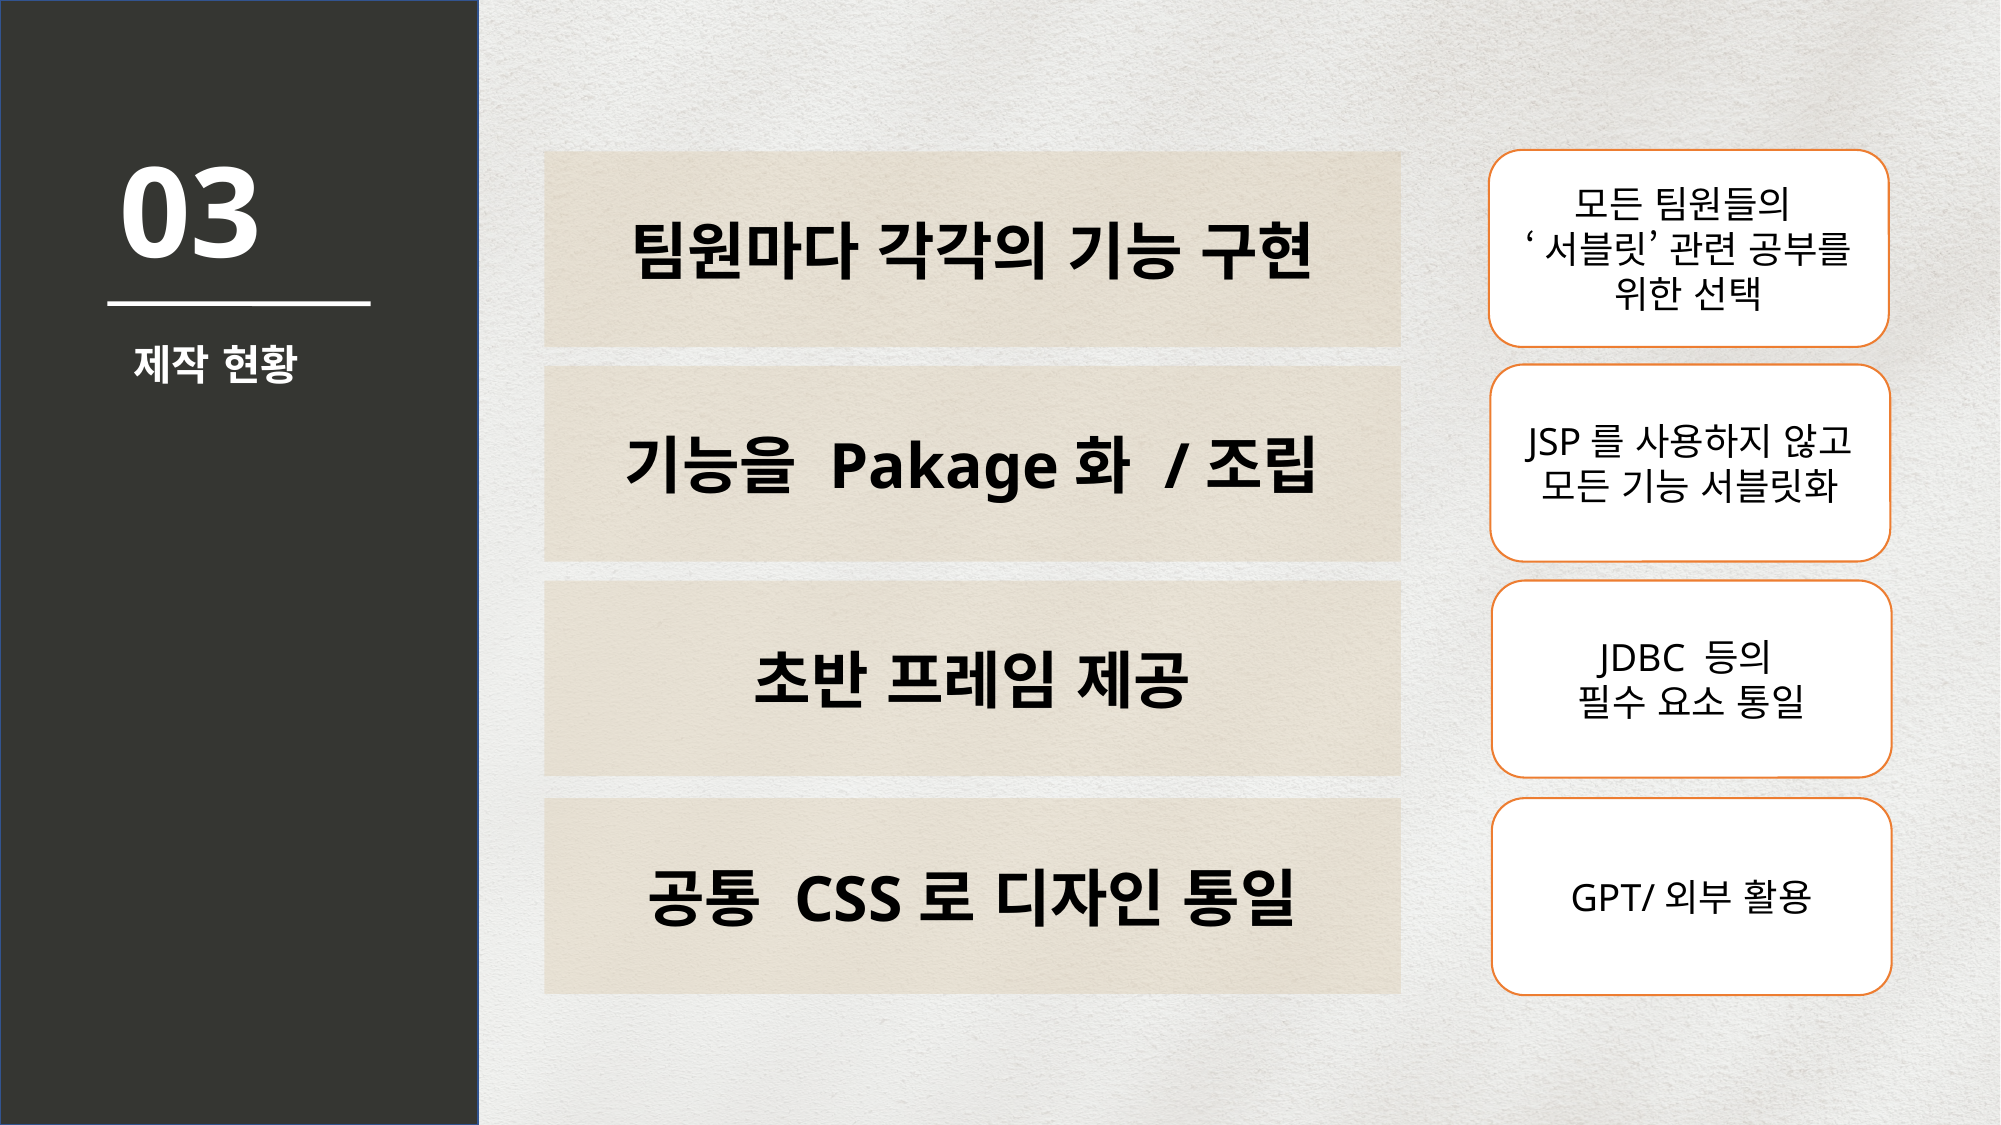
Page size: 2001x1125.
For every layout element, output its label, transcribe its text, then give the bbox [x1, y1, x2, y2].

text_box JDBC 등의 필수 요소 통일 [1490, 579, 1893, 779]
text_box 팀원마다 각각의 기능 구현 [543, 150, 1402, 348]
text_box 기능을 Pakage화 /조립 [543, 365, 1402, 563]
text_box 초반 프레임 제공 [543, 580, 1402, 777]
text_box 모든 팀원들의 ‘서블릿’ 관련 공부를 위한 선택 [1487, 148, 1890, 348]
text_box 제작 현황 [118, 330, 315, 396]
text_box GPT/외부 활용 [1490, 797, 1893, 997]
text_box JSP를 사용하지 않고 모든 기능 서블릿화 [1489, 363, 1892, 563]
text_box 공통 CSS로 디자인 통일 [543, 797, 1402, 995]
text_box 03 [104, 125, 278, 291]
